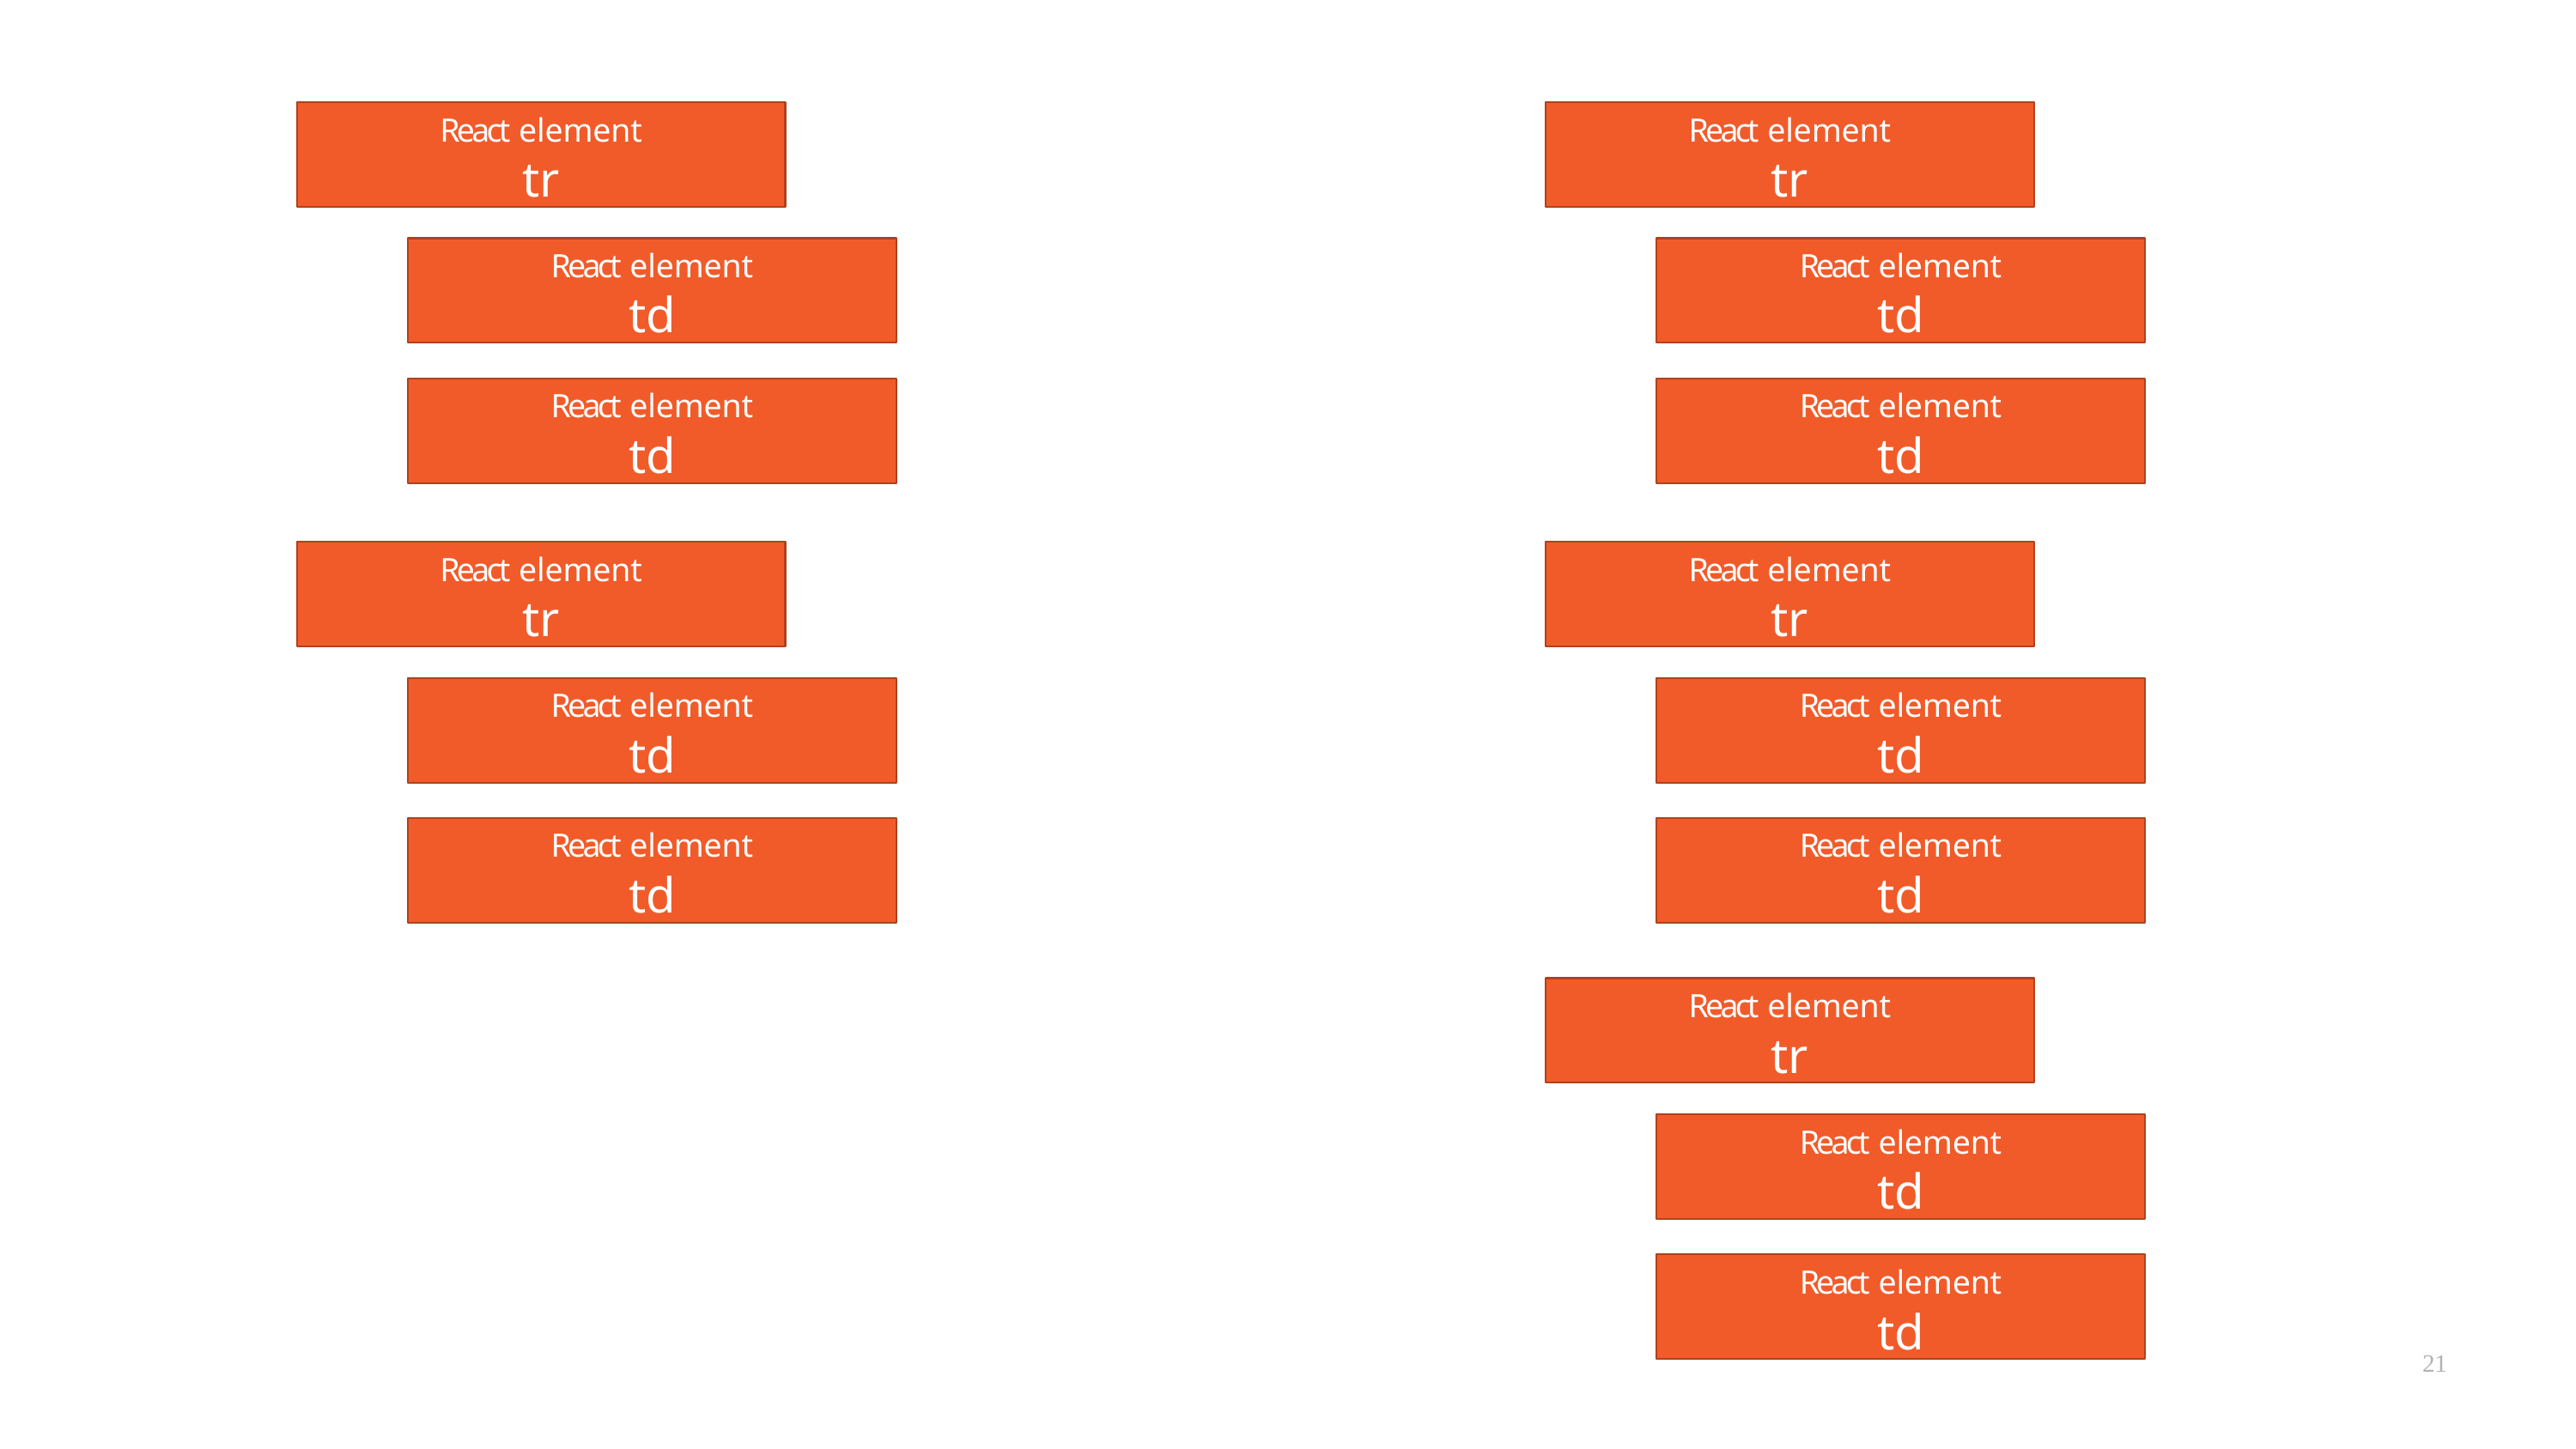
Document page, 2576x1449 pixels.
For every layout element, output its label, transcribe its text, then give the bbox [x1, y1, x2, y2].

text_box React element tr [1546, 542, 2034, 647]
text_box React element td [1656, 677, 2145, 783]
text_box React element tr [296, 542, 786, 647]
text_box React element td [1656, 1114, 2145, 1220]
text_box React element td [407, 677, 896, 783]
text_box React element td [1656, 1254, 2145, 1360]
text_box React element td [1656, 378, 2145, 483]
text_box React element tr [296, 101, 786, 207]
text_box React element td [407, 378, 896, 483]
text_box React element td [1656, 818, 2145, 924]
text_box React element tr [1546, 978, 2034, 1083]
slide_number 21 [1855, 1347, 2447, 1420]
text_box React element td [407, 818, 896, 924]
text_box React element tr [1546, 101, 2034, 207]
text_box React element td [1656, 238, 2145, 343]
text_box React element td [407, 238, 896, 343]
